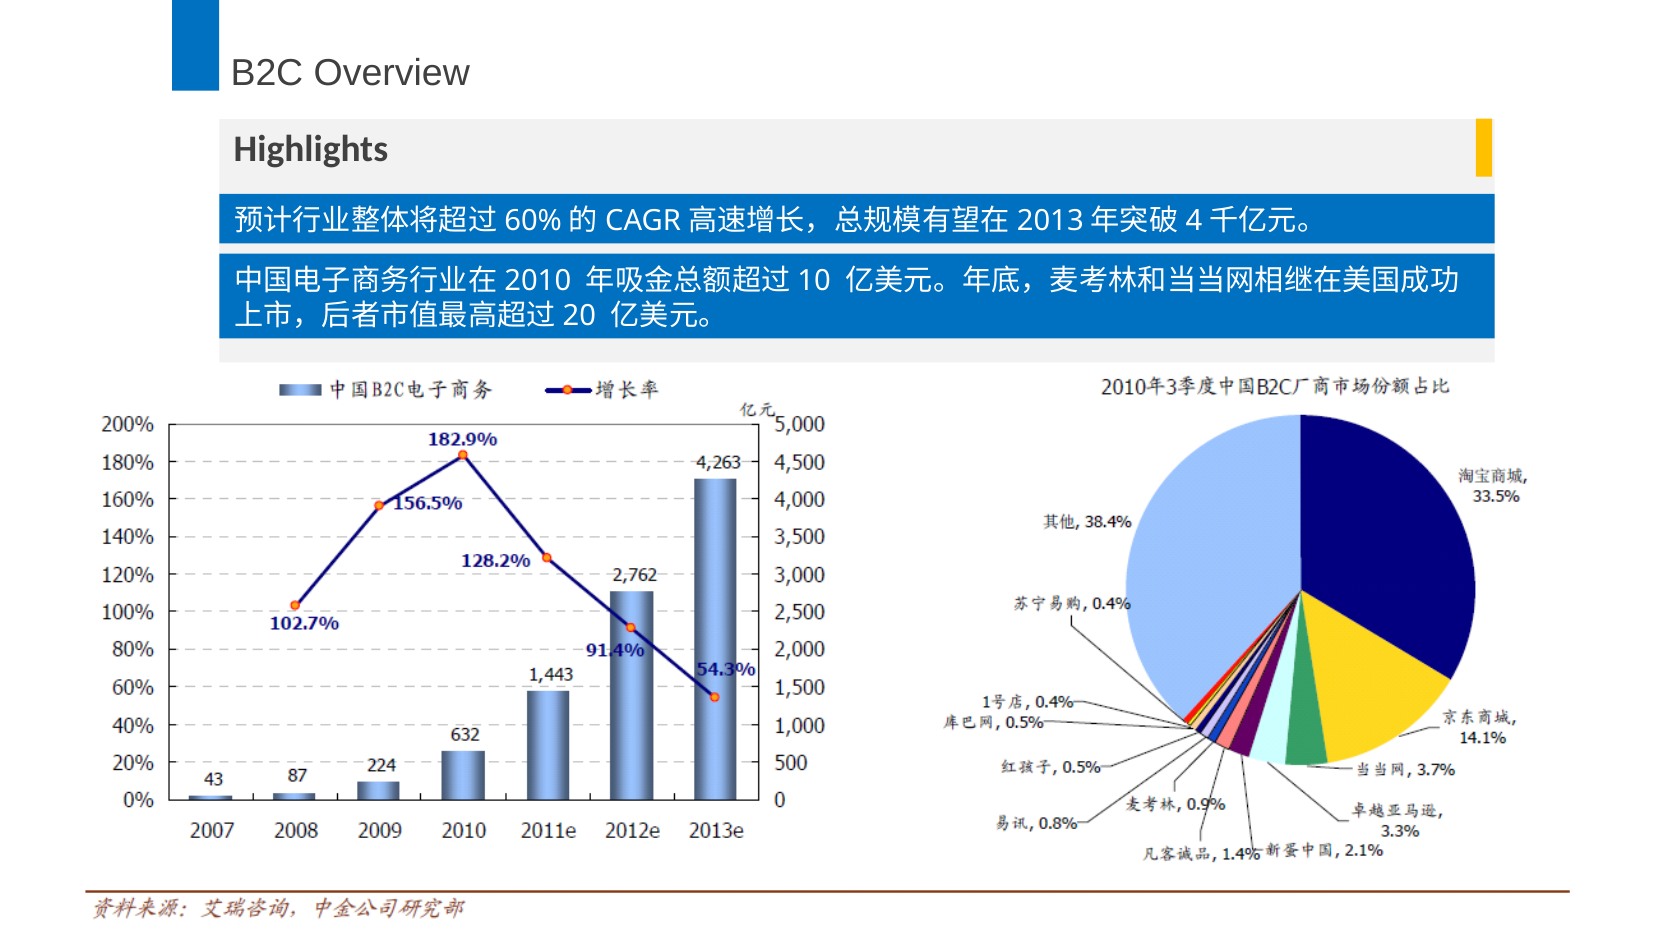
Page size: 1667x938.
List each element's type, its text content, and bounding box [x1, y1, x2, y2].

text_box 中国电子商务行业在2010 年吸金总额超过10 亿美元。年底，麦考林和当当网相继在美国成功上市，后者市值最高超过20 亿美元。 [219, 253, 1495, 335]
text_box [217, 117, 1497, 335]
text_box Highlights [219, 116, 1216, 176]
text_box [170, 0, 221, 93]
text_box B2C Overview [215, 40, 972, 101]
picture [83, 337, 1584, 930]
text_box [1474, 117, 1494, 179]
text_box 预计行业整体将超过60%的CAGR高速增长，总规模有望在2013年突破4千亿元。 [219, 193, 1495, 244]
